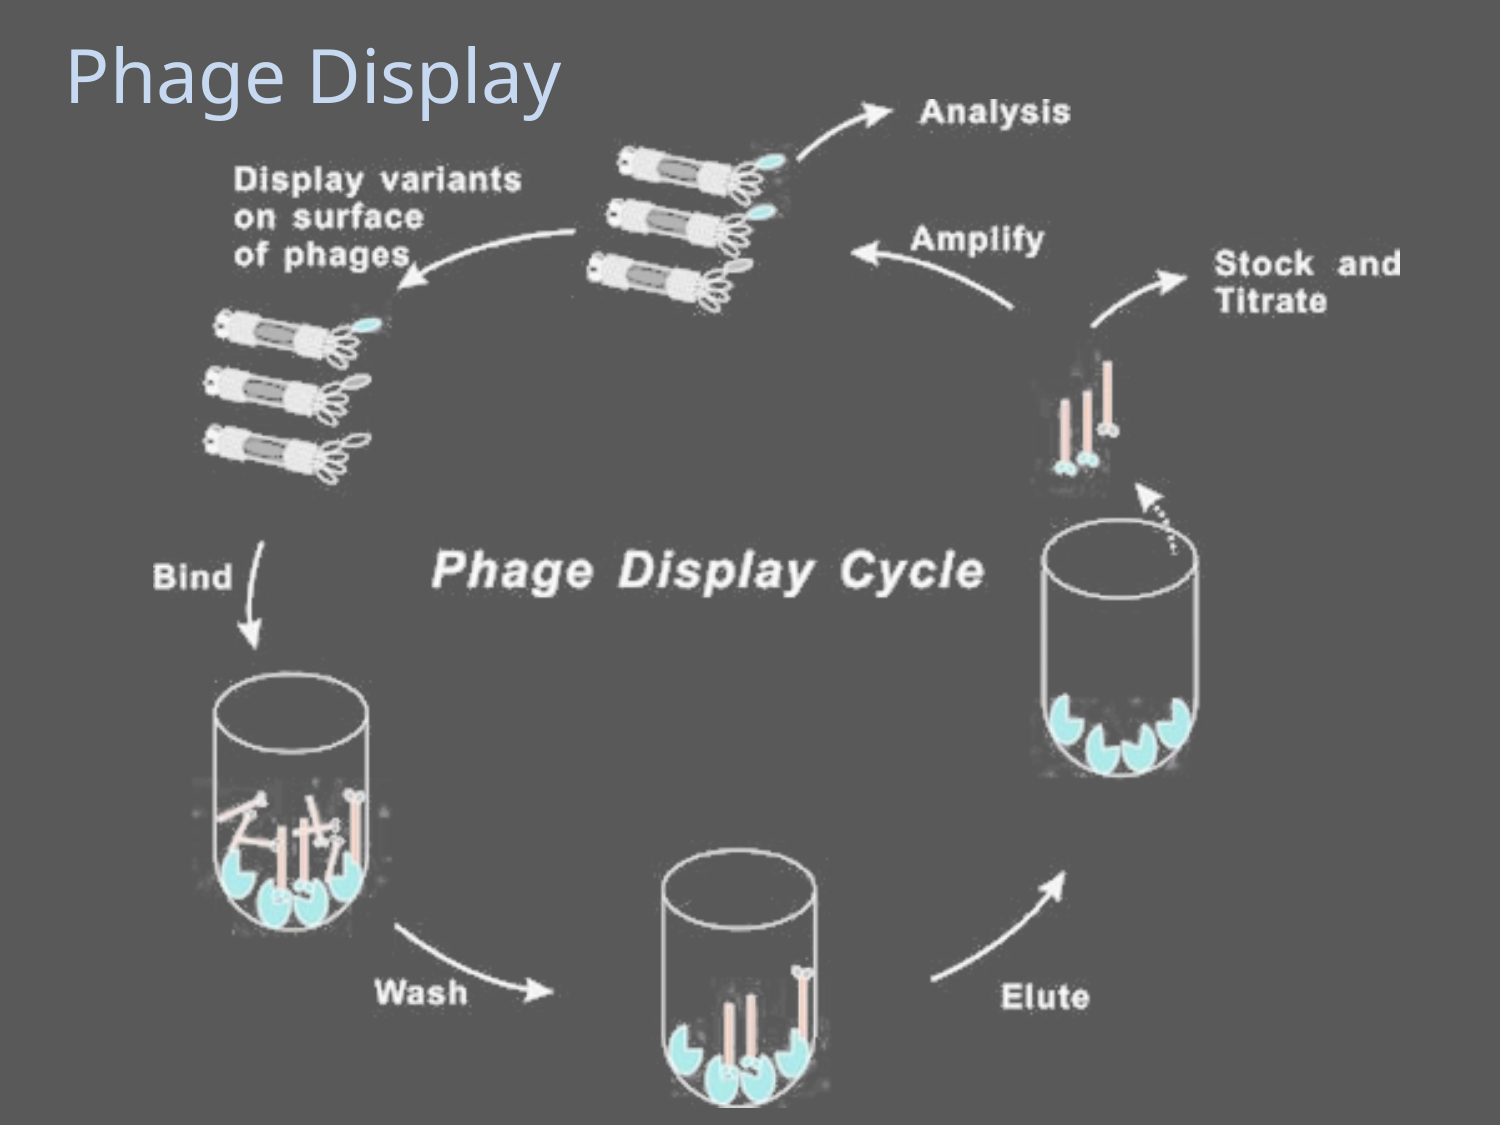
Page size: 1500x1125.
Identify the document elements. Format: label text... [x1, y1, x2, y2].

picture [153, 99, 1401, 1108]
text_box [0, 0, 1500, 75]
text_box Phage Display [49, 75, 1463, 127]
